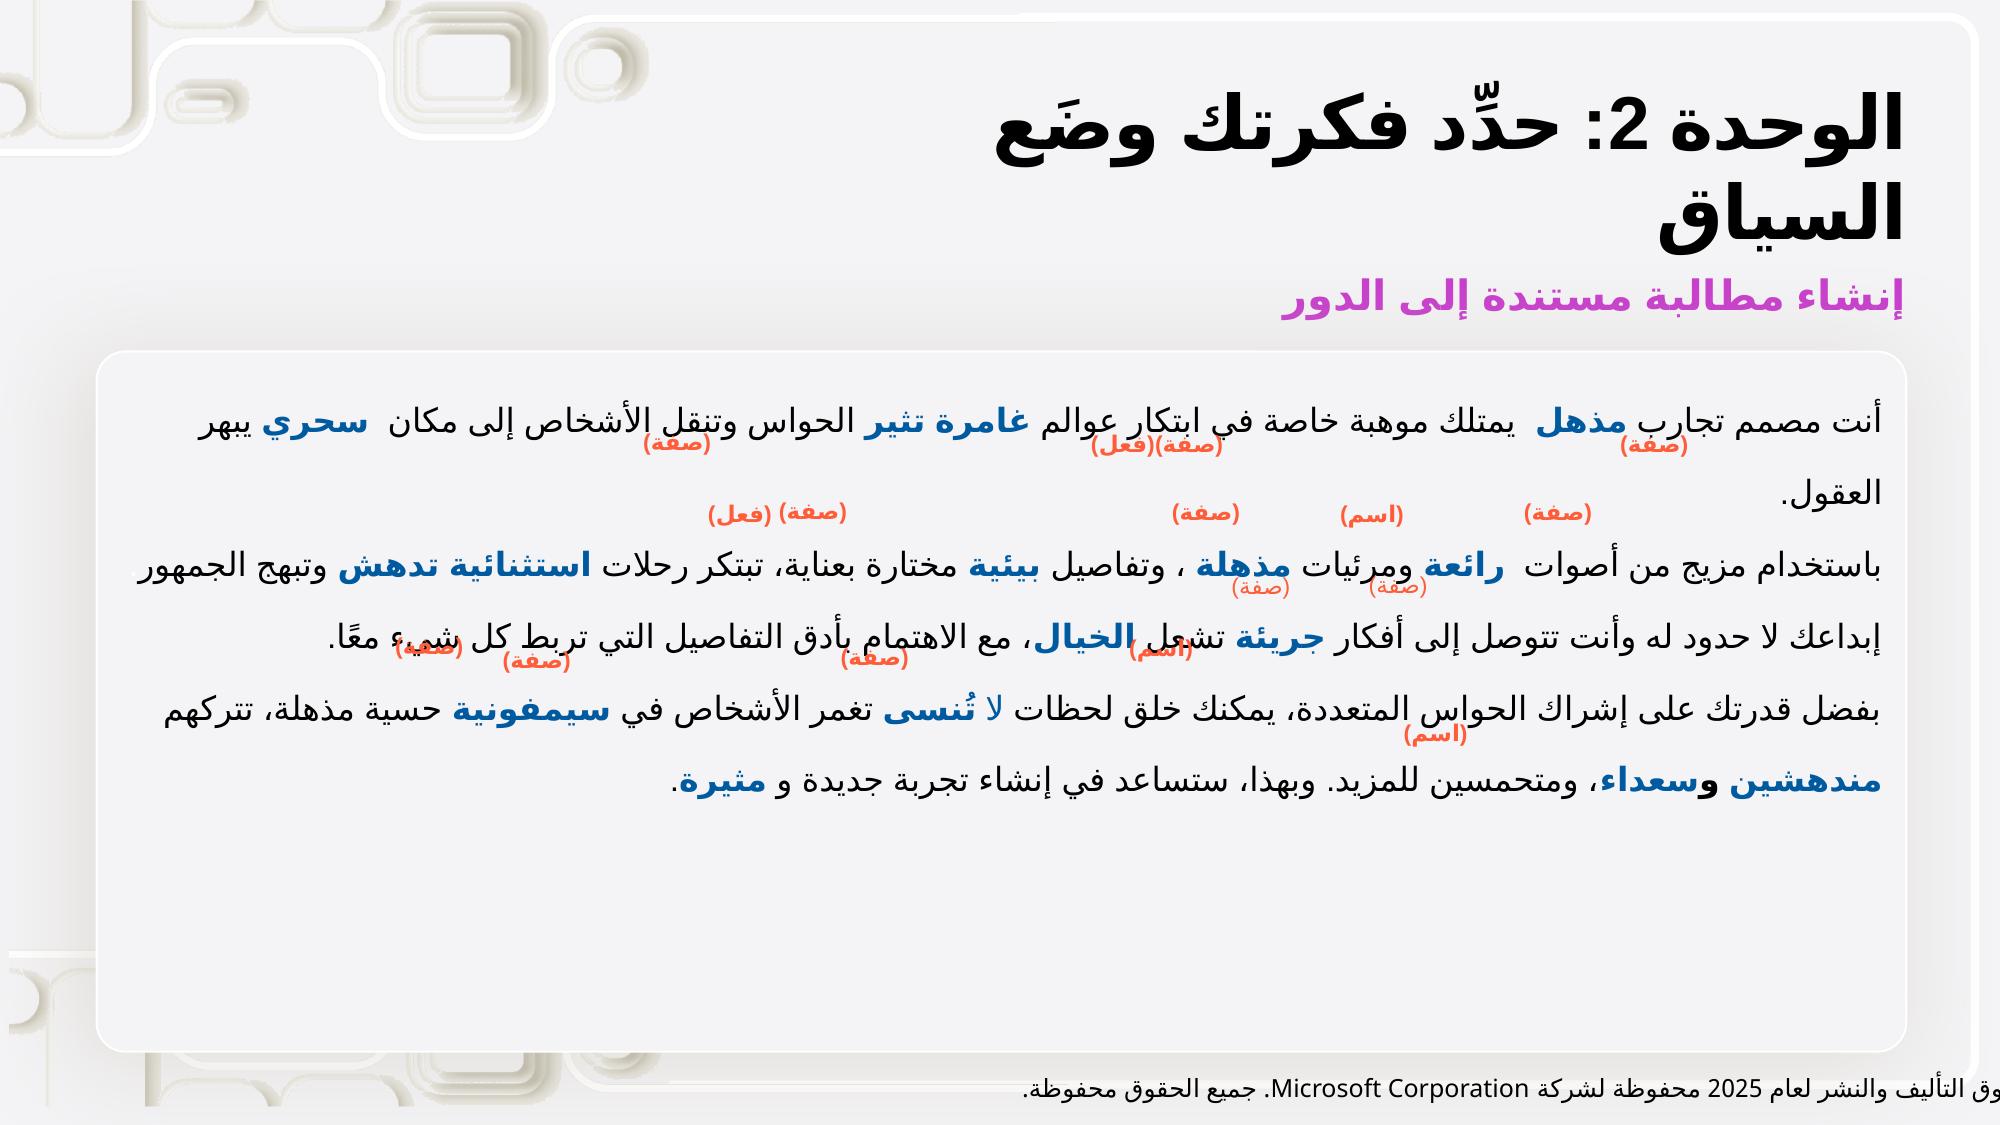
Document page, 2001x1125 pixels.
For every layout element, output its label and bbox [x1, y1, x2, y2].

text_box [1976, 1072, 2000, 1103]
text_box [0, 0, 1976, 1107]
